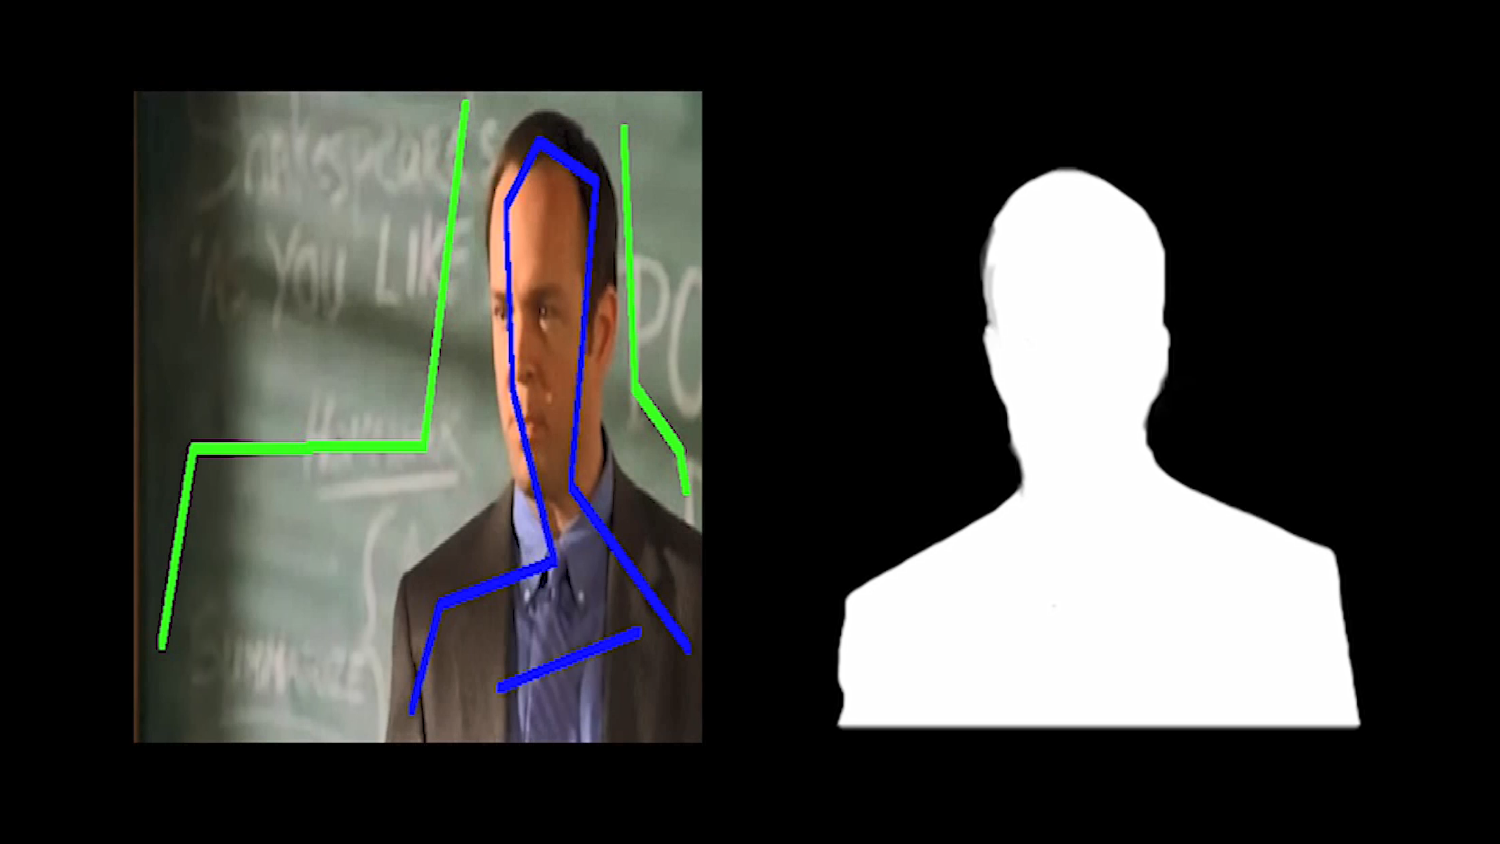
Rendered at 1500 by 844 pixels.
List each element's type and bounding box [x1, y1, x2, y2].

picture [737, 81, 1403, 756]
picture [38, 70, 714, 762]
